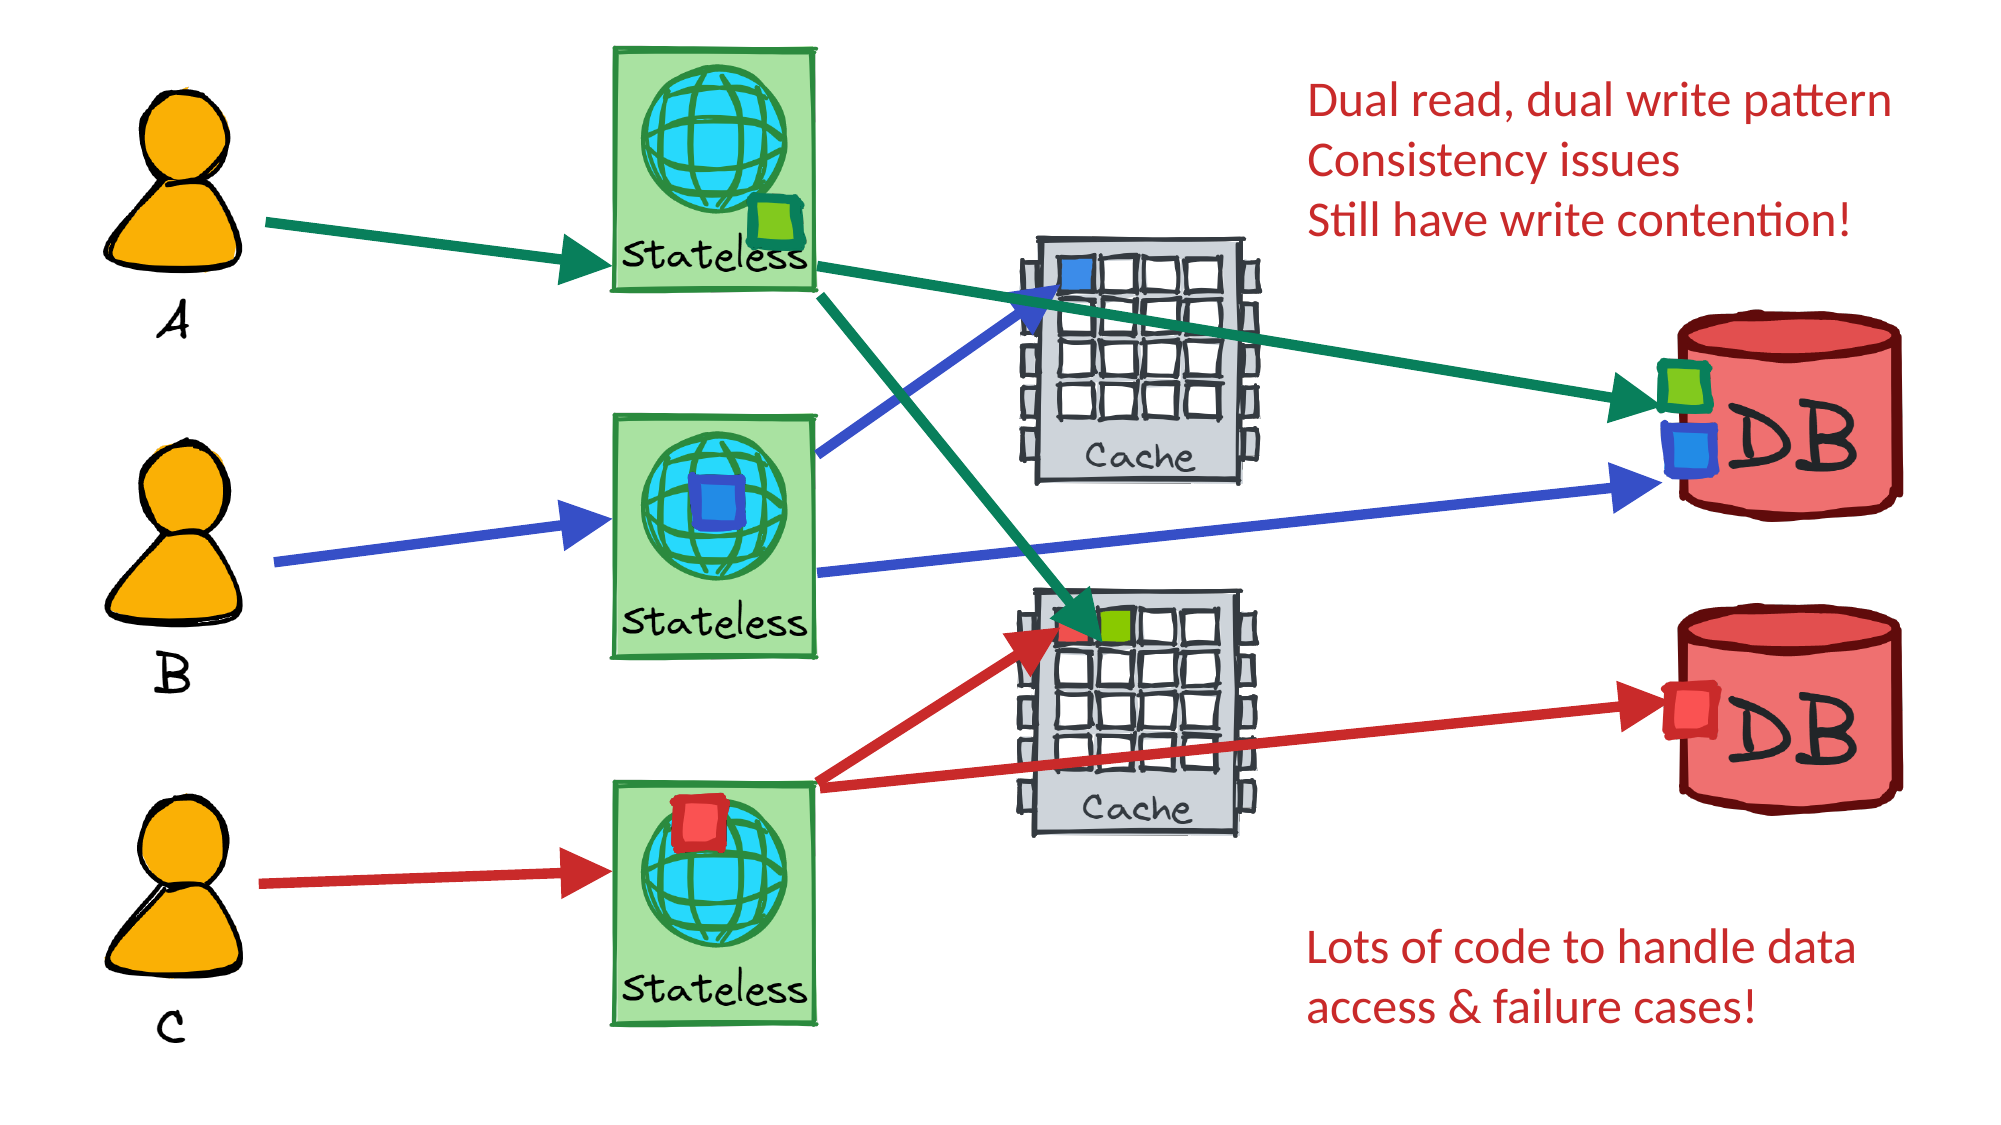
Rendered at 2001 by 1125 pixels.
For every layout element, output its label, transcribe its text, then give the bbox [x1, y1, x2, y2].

picture [1061, 573, 1274, 701]
text_box Lots of code to handle data access & failure cases! [1291, 906, 1917, 1042]
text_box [817, 266, 1663, 407]
text_box Dual read, dual write pattern Consistency issues Still have write contention! [1292, 58, 1918, 254]
picture [729, 176, 820, 268]
picture [674, 458, 762, 546]
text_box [262, 871, 613, 884]
picture [1646, 665, 1735, 754]
picture [1639, 342, 1735, 494]
picture [655, 778, 743, 867]
picture [1002, 220, 1277, 266]
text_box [817, 627, 1061, 783]
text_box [265, 221, 613, 266]
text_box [595, 29, 835, 1043]
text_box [819, 701, 1671, 789]
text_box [274, 518, 613, 563]
picture [999, 789, 1274, 852]
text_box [1662, 295, 1918, 830]
picture [1103, 407, 1277, 482]
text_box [1103, 482, 1663, 573]
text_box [819, 407, 1103, 643]
picture [83, 68, 262, 1084]
